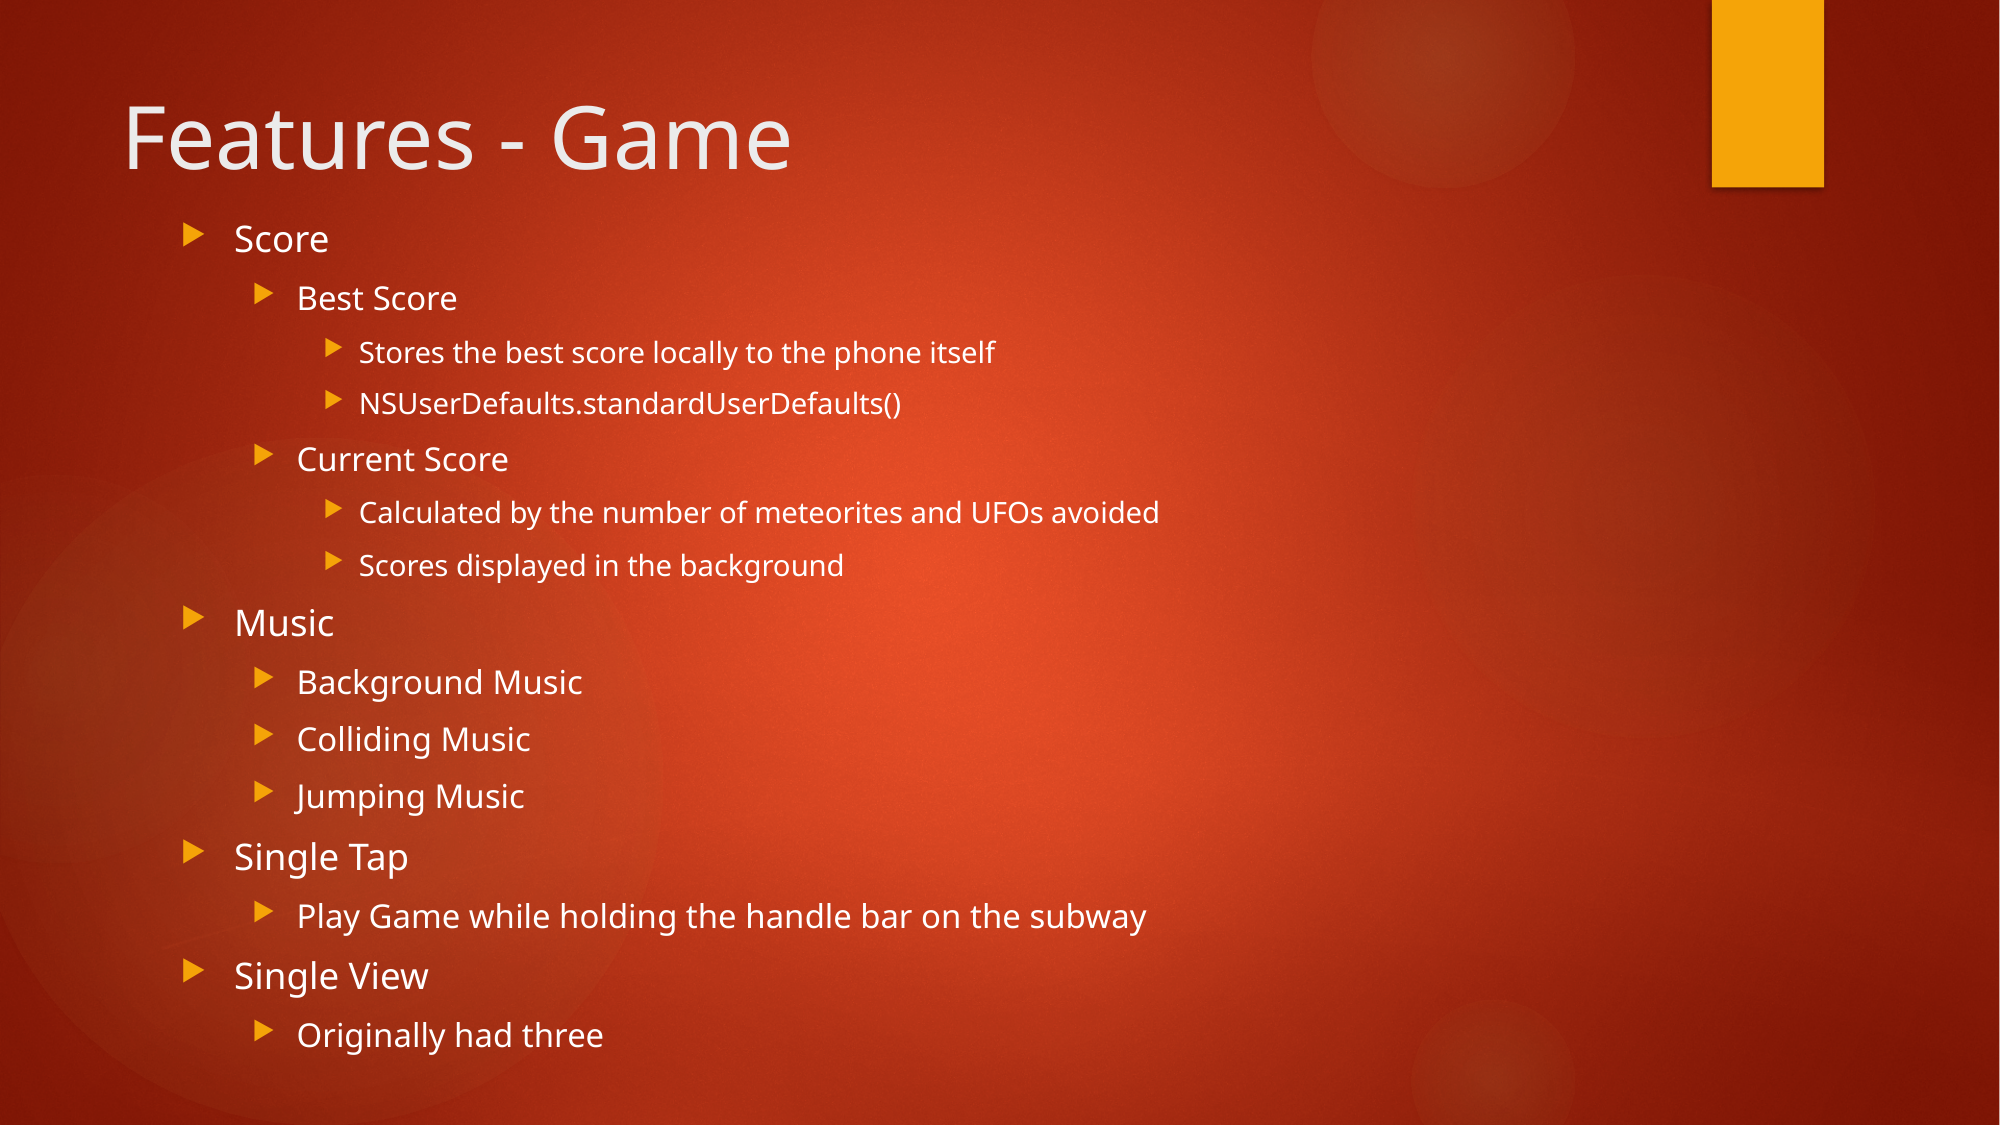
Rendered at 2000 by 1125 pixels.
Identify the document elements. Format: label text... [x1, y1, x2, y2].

title Features - Game [105, 74, 1649, 304]
list Score Best Score Stores the best score locally to the phone itself NSUserDefaults.standardUserDefaults() Current Score Calculated by the number of meteorites and UFOs avoided Scores displayed in the background Music Background Music Colliding Music Jumping Music Single Tap Play Game while holding the handle bar on the subway Single View Originally had three [165, 208, 1633, 1070]
